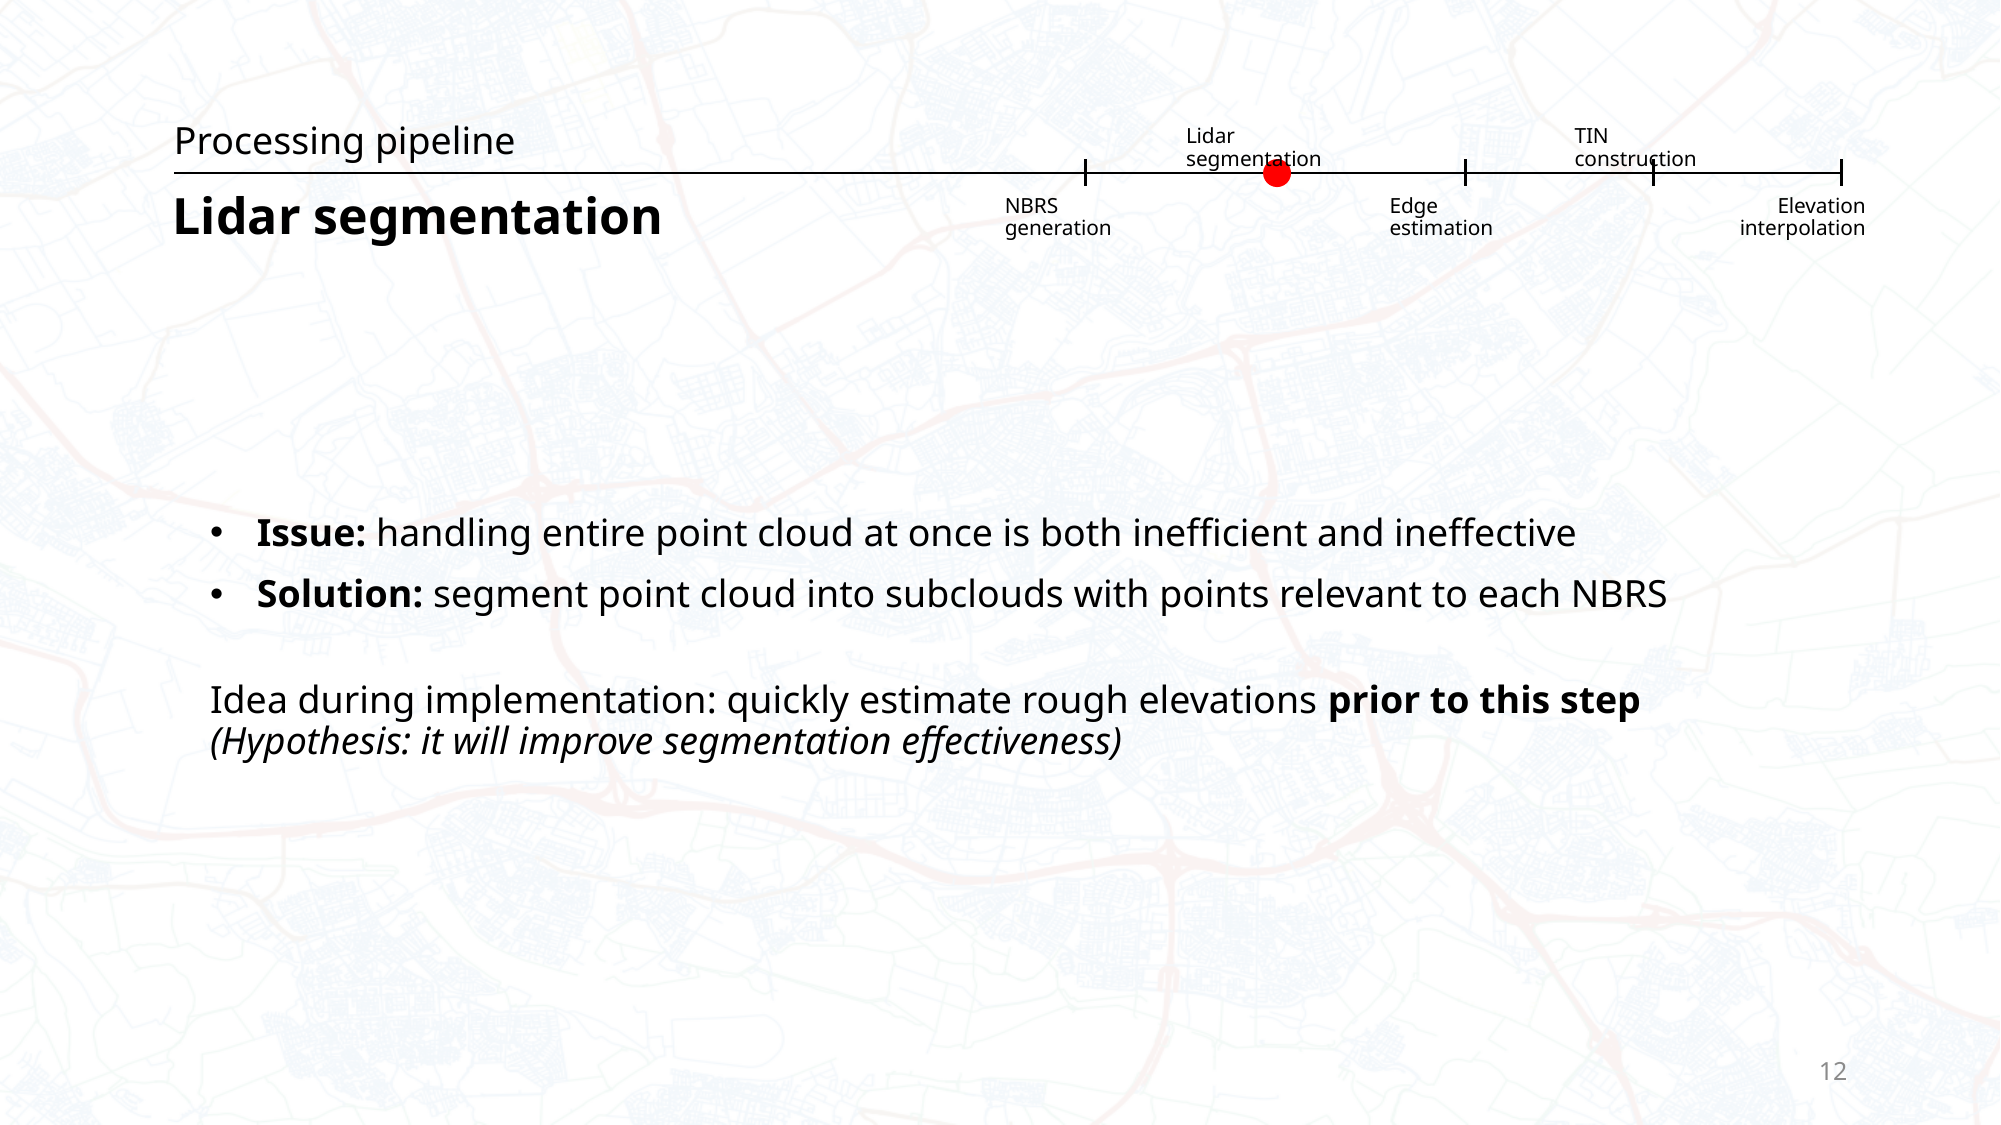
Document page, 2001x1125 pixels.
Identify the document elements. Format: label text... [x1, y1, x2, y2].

text_box Elevation interpolation [1723, 187, 1881, 253]
subtitle Idea during implementation: quickly estimate rough elevations prior to this step (Hypothesis: it will improve segmentation effectiveness) [194, 674, 1806, 773]
text_box Lidar segmentation [1171, 173, 1277, 184]
text_box Processing pipeline [159, 109, 1210, 170]
title Lidar segmentation [157, 182, 1224, 254]
text_box TIN construction [1559, 118, 1748, 172]
text_box TIN construction [1654, 173, 1748, 184]
text_box Issue: handling entire point cloud at once is both inefficient and ineffective Solution: segment point cloud into subclouds with points relevant to each NBRS [194, 506, 1806, 630]
text_box TIN construction [1559, 173, 1653, 184]
slide_number 12 [1412, 1042, 1863, 1103]
text_box [1266, 184, 1288, 189]
text_box Lidar segmentation [1171, 118, 1386, 172]
text_box Edge estimation [1374, 188, 1557, 253]
text_box Lidar segmentation [1278, 173, 1386, 184]
